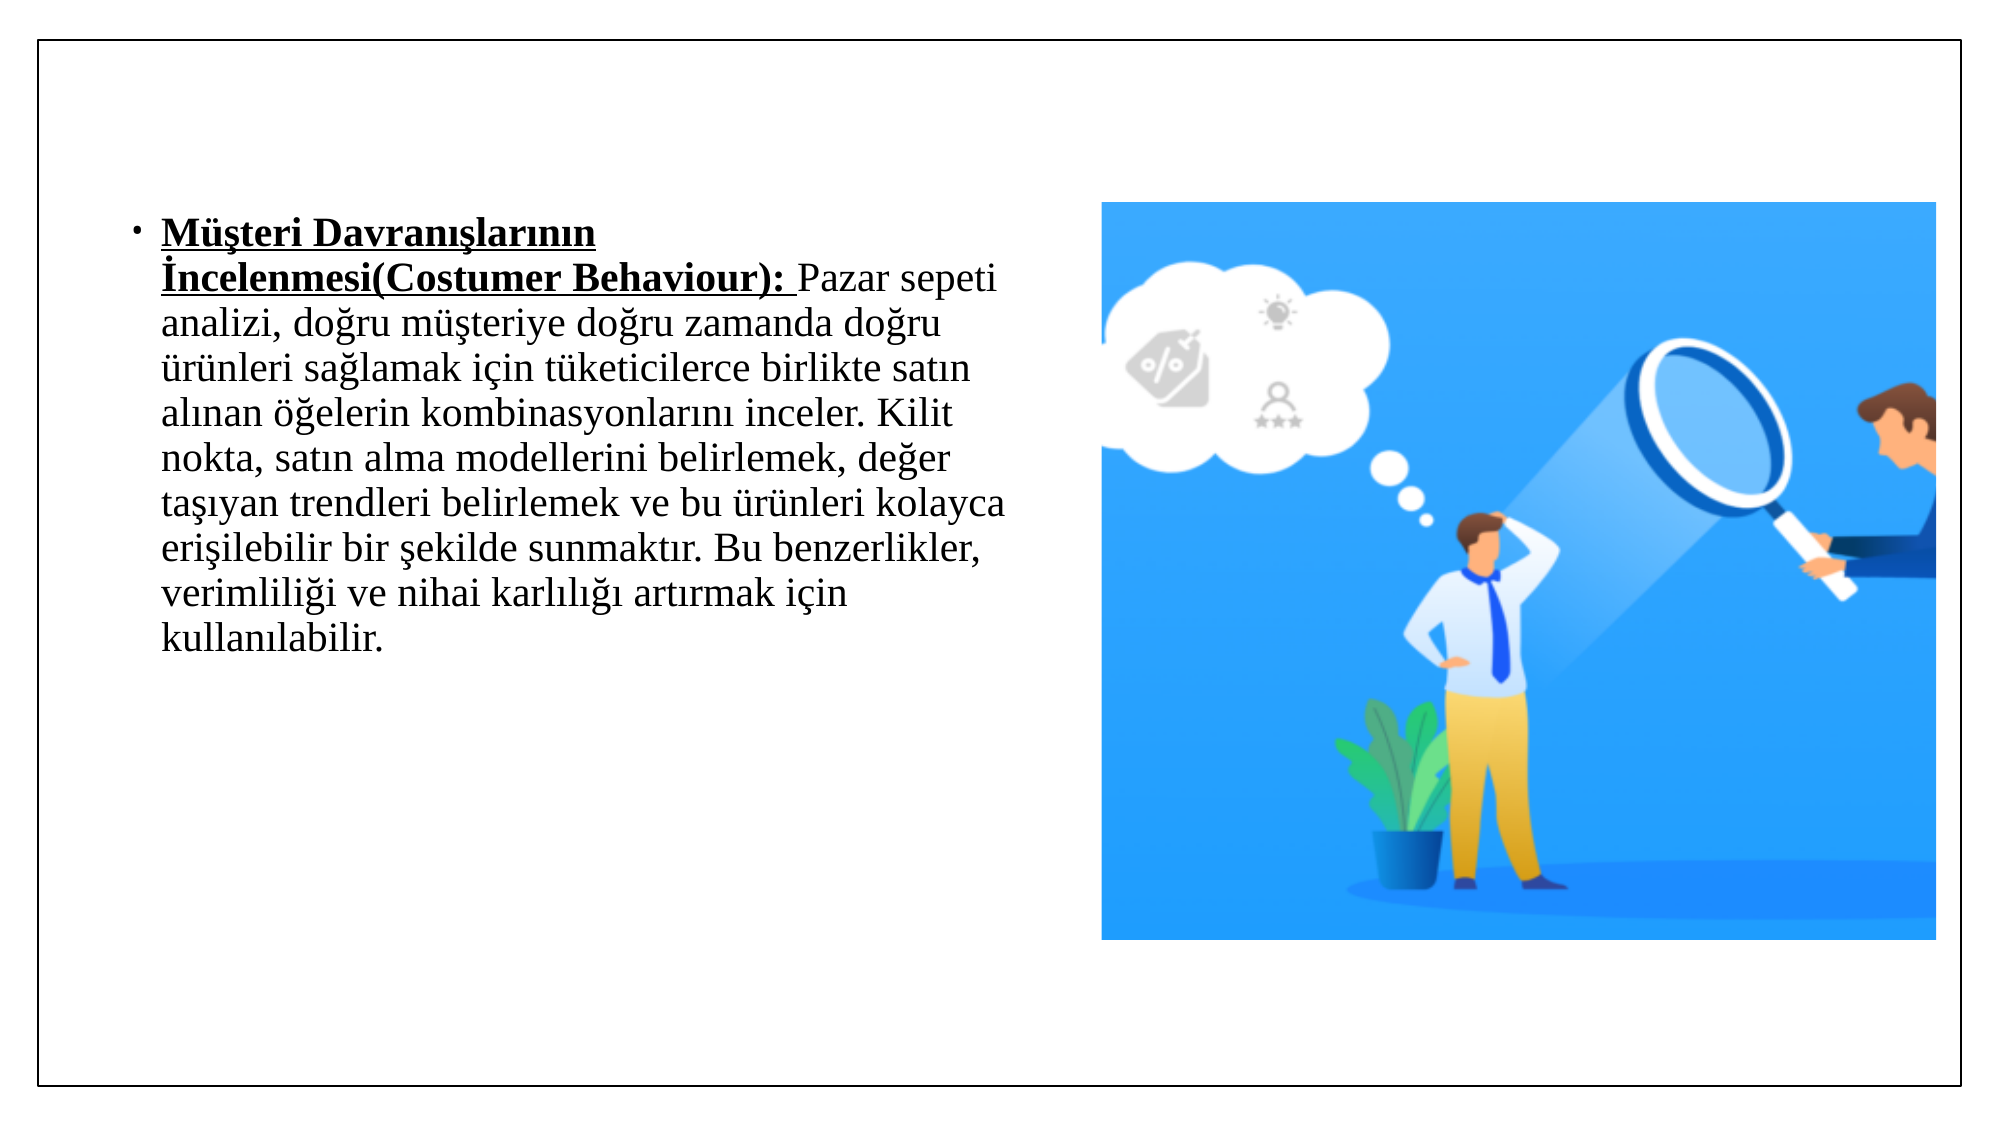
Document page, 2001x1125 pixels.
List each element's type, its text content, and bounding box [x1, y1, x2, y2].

picture [1101, 201, 1937, 940]
list Müşteri Davranışlarının İncelenmesi(Costumer Behaviour): Pazar sepeti analizi, doğru müşteriye doğru zamanda doğru ürünleri sağlamak için tüketicilerce birlikte satın alınan öğelerin kombinasyonlarını inceler. Kilit nokta, satın alma modellerini belirlemek, değer taşıyan trendleri belirlemek ve bu ürünleri kolayca erişilebilir bir şekilde sunmaktır. Bu benzerlikler, verimliliği ve nihai karlılığı artırmak için kullanılabilir. [108, 202, 1024, 962]
